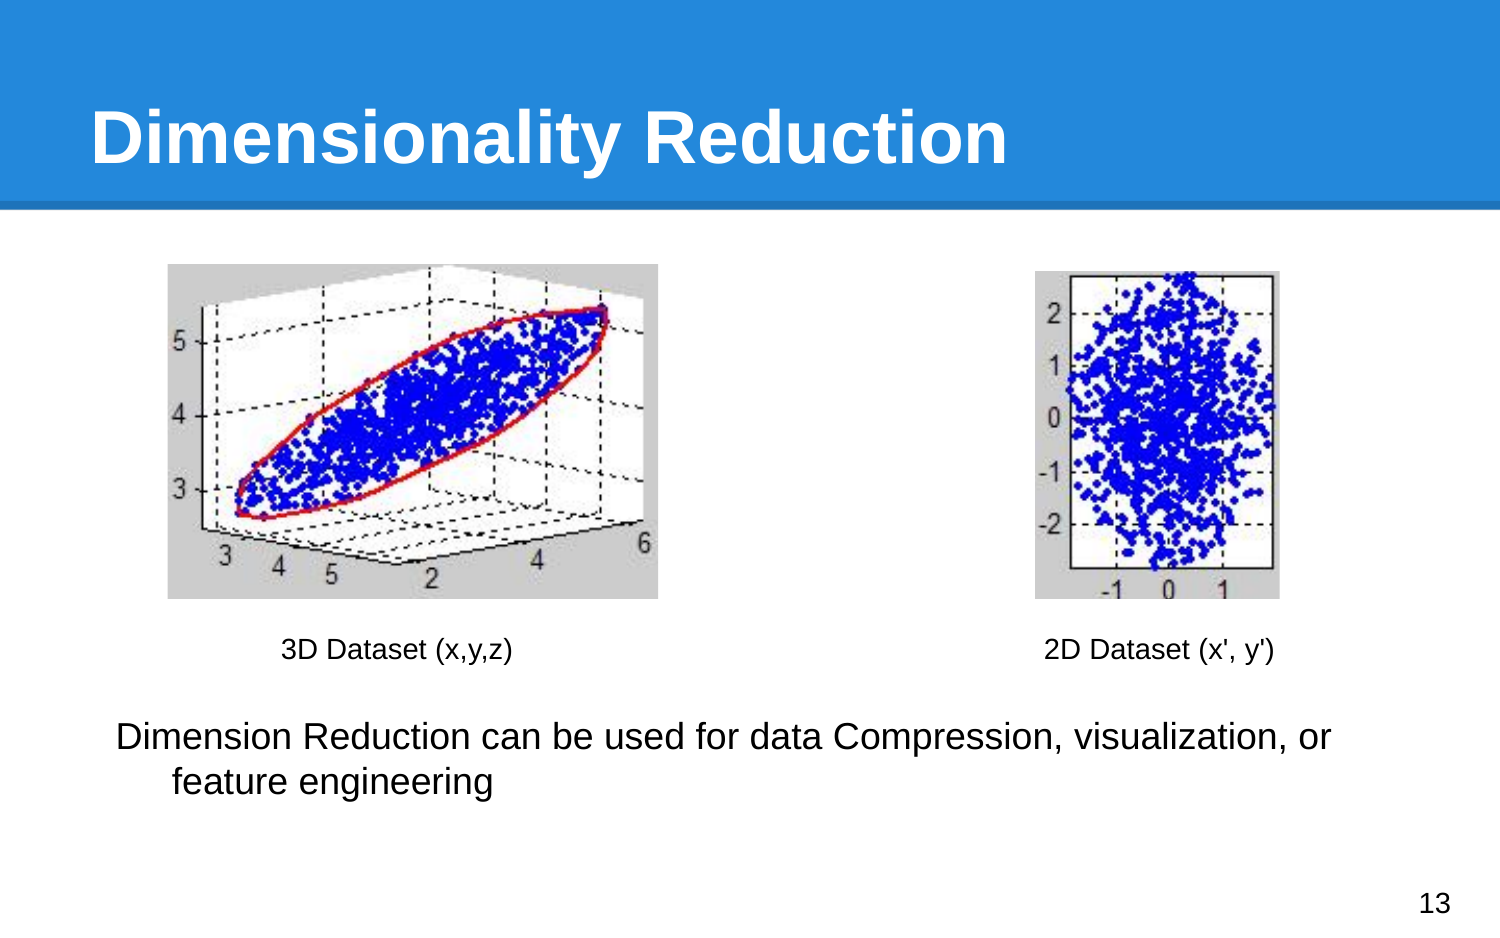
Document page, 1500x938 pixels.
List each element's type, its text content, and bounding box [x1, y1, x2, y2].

picture [1034, 270, 1280, 599]
title Dimensionality Reduction [75, 37, 1425, 194]
slide_number ‹#› [1403, 865, 1494, 938]
picture [167, 264, 659, 599]
text_box 3D Dataset (x,y,z) [265, 615, 560, 680]
text_box 2D Dataset (x', y') [1028, 615, 1323, 680]
list Dimension Reduction can be used for data Compression, visualization, or feature engineering [81, 696, 1443, 854]
